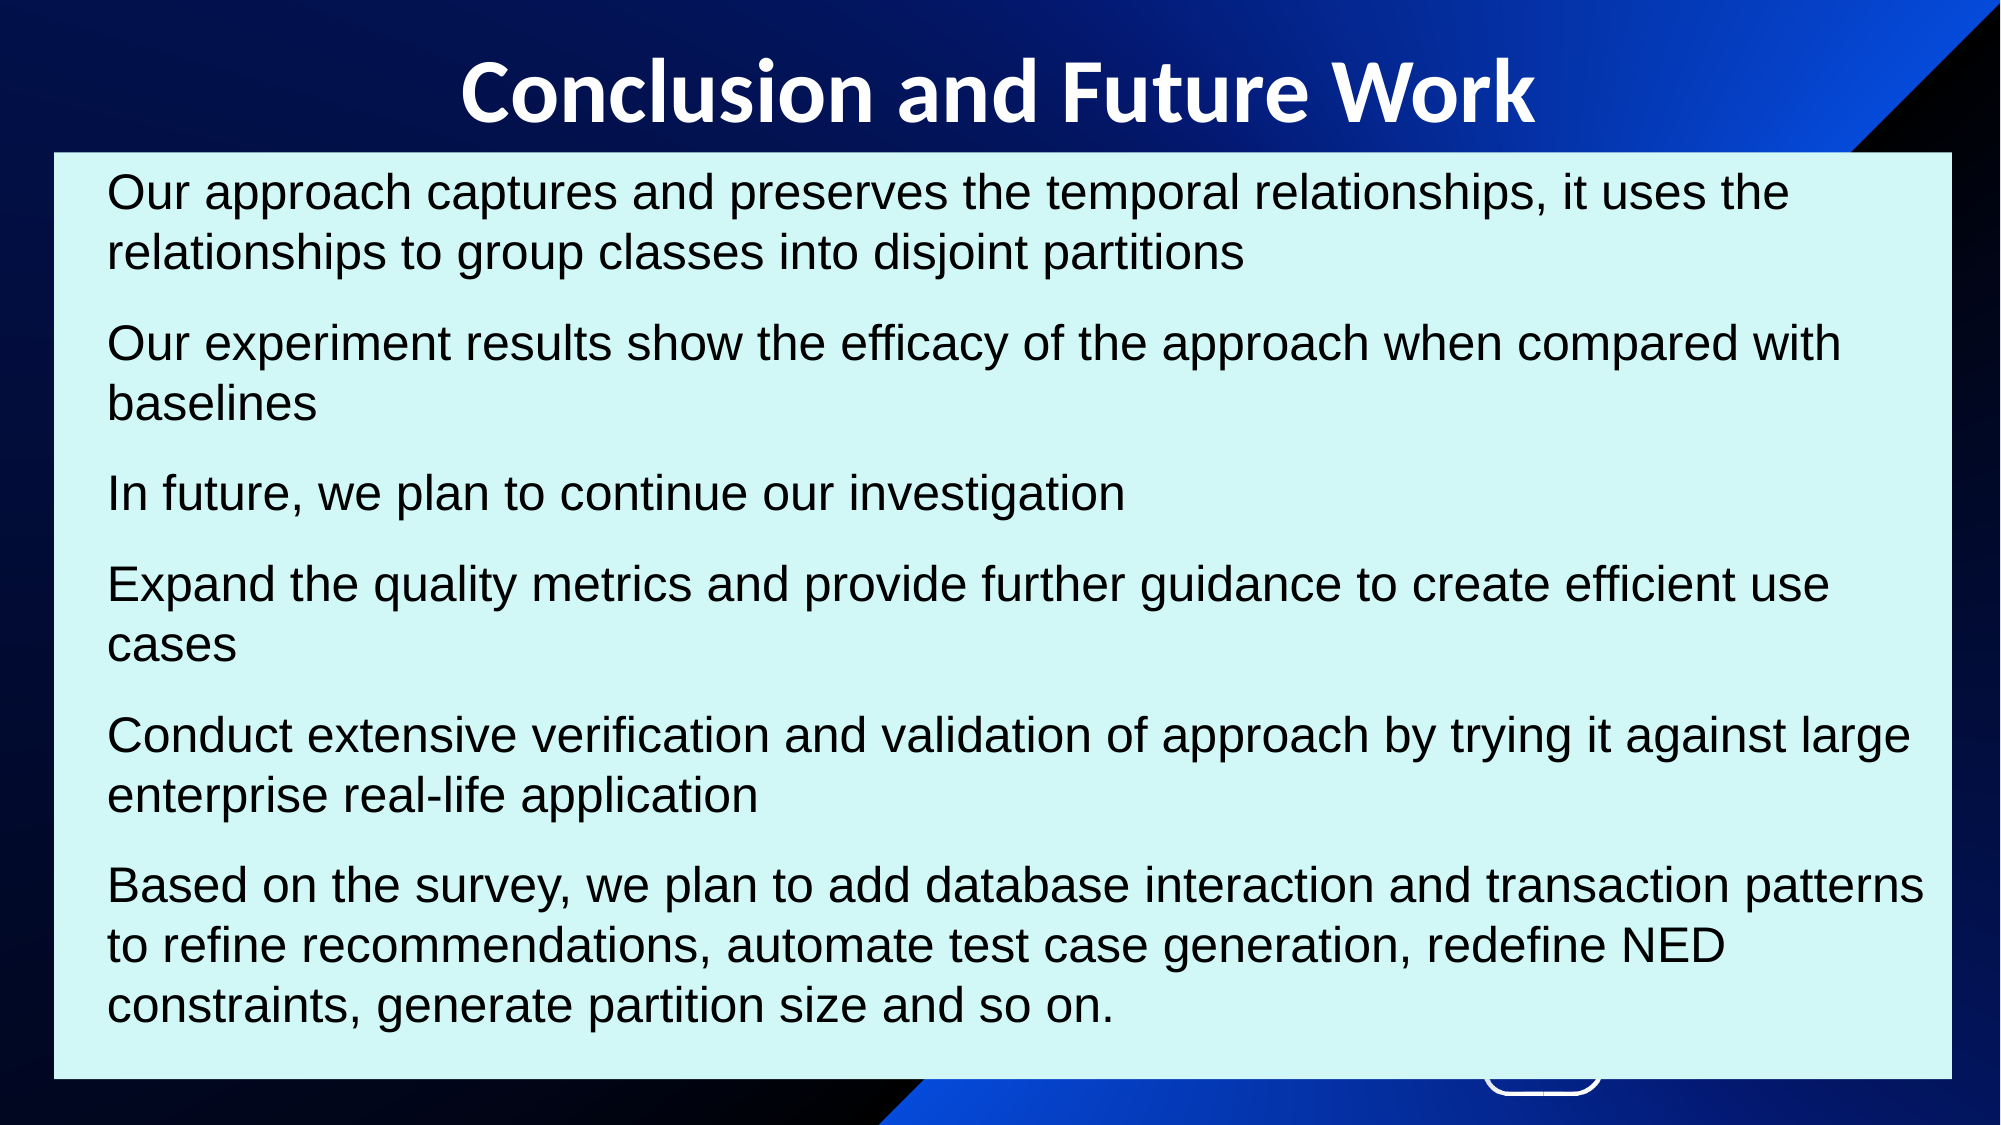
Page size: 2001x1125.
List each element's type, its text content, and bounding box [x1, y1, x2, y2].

picture [0, 0, 2001, 1125]
text_box Our approach captures and preserves the temporal relationships, it uses the relationships to group classes into disjoint partitions Our experiment results show the efficacy of the approach when compared with baselines In future, we plan to continue our investigation Expand the quality metrics and provide further guidance to create efficient use cases Conduct extensive verification and validation of approach by trying it against large enterprise real-life application Based on the survey, we plan to add database interaction and transaction patterns to refine recommendations, automate test case generation, redefine NED constraints, generate partition size and so on. [54, 152, 1952, 1080]
text_box Conclusion and Future Work [76, 9, 1923, 152]
